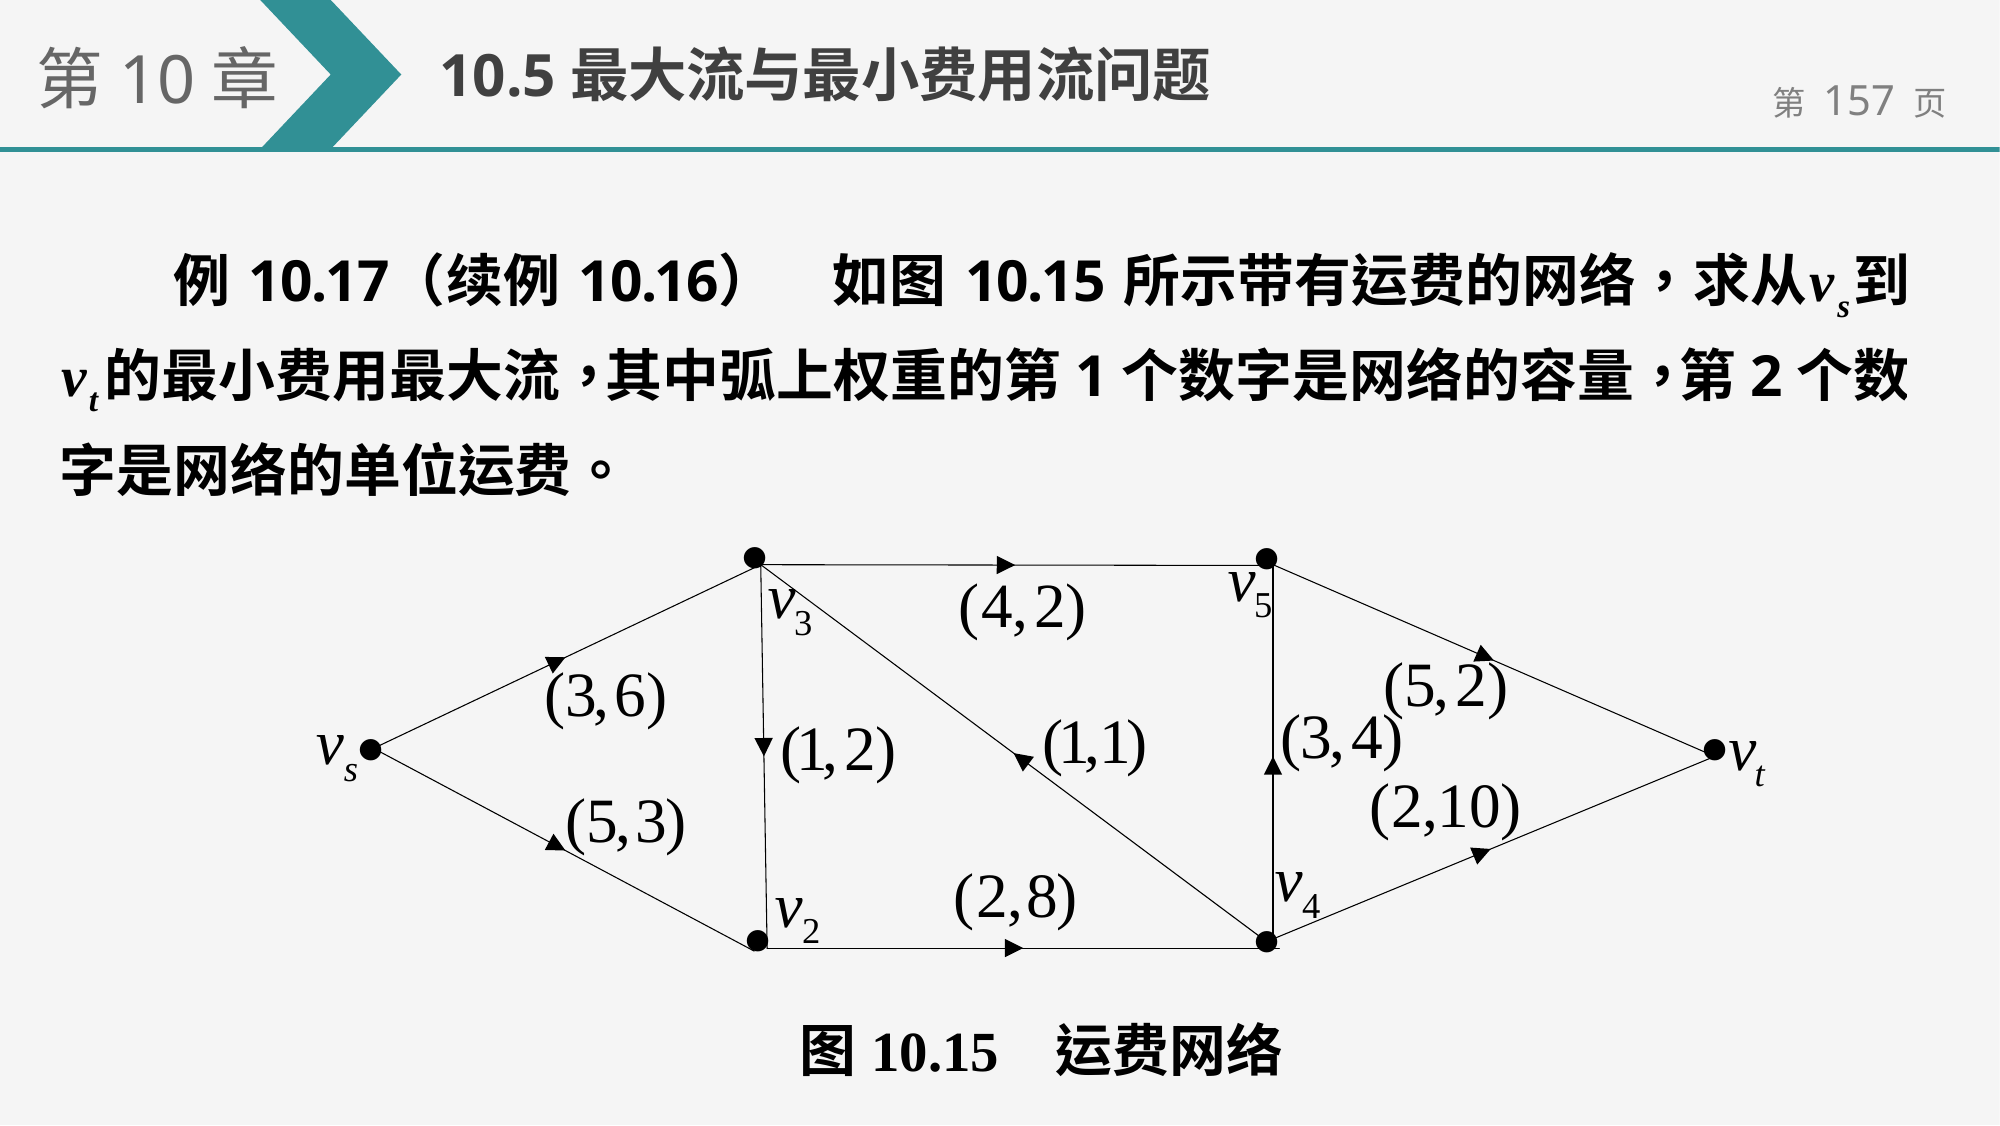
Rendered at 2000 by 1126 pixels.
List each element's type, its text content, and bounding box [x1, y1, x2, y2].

text_box 第10章 [21, 29, 294, 125]
text_box 10.5最大流与最小费用流问题 [424, 31, 1532, 116]
text_box [258, 0, 403, 148]
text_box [59, 218, 1907, 1126]
